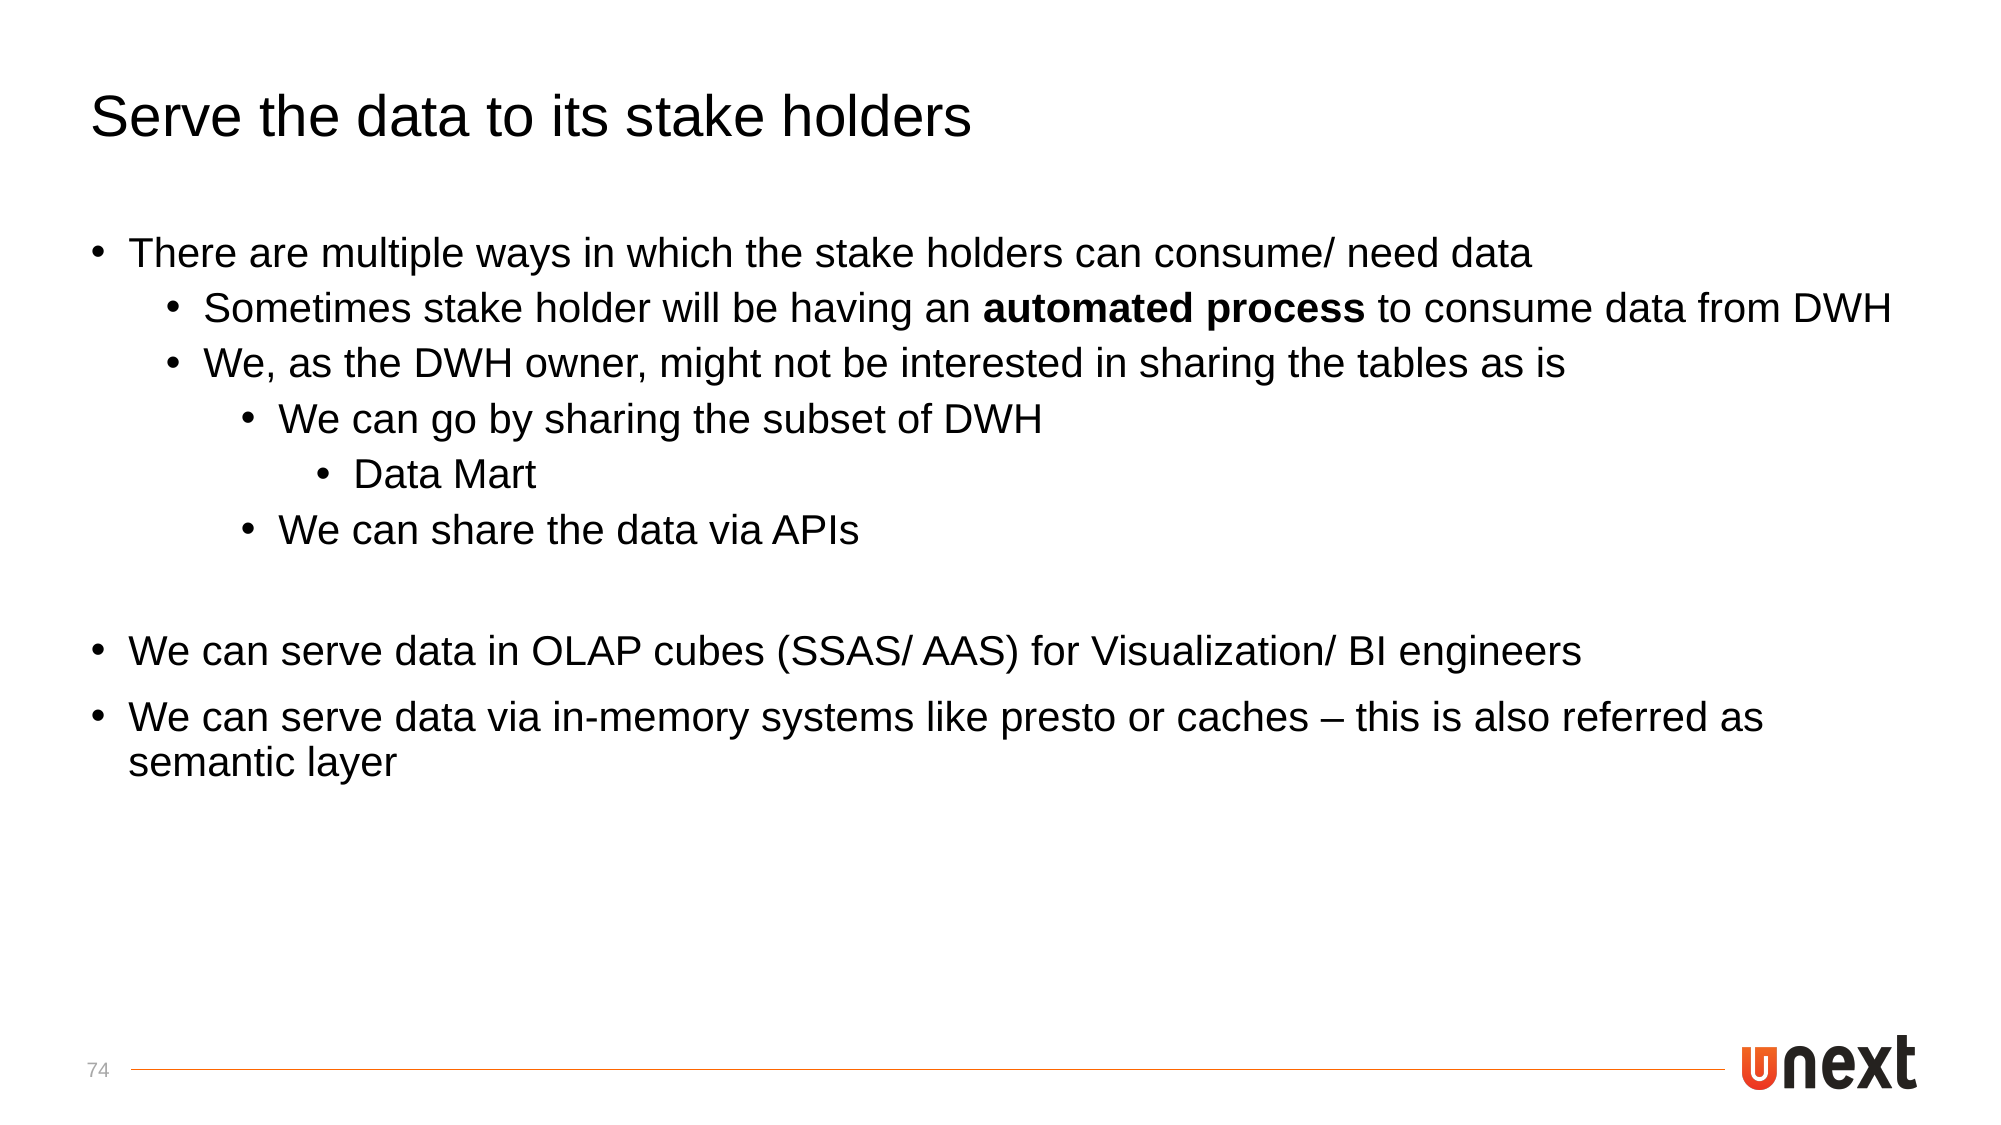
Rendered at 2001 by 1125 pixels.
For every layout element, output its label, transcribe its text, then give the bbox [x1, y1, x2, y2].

text_box Serve the data to its stake holders [76, 78, 1924, 196]
picture [1742, 1048, 1917, 1090]
text_box There are multiple ways in which the stake holders can consume/ need data Sometimes stake holder will be having an automated process to consume data from DWH We, as the DWH owner, might not be interested in sharing the tables as is We can go by sharing the subset of DWH Data Mart We can share the data via APIs We can serve data in OLAP cubes (SSAS/ AAS) for Visualization/ BI engineers We can serve data via in-memory systems like presto or caches – this is also referred as semantic layer [76, 223, 1924, 1048]
slide_number 74 [48, 1047, 110, 1091]
